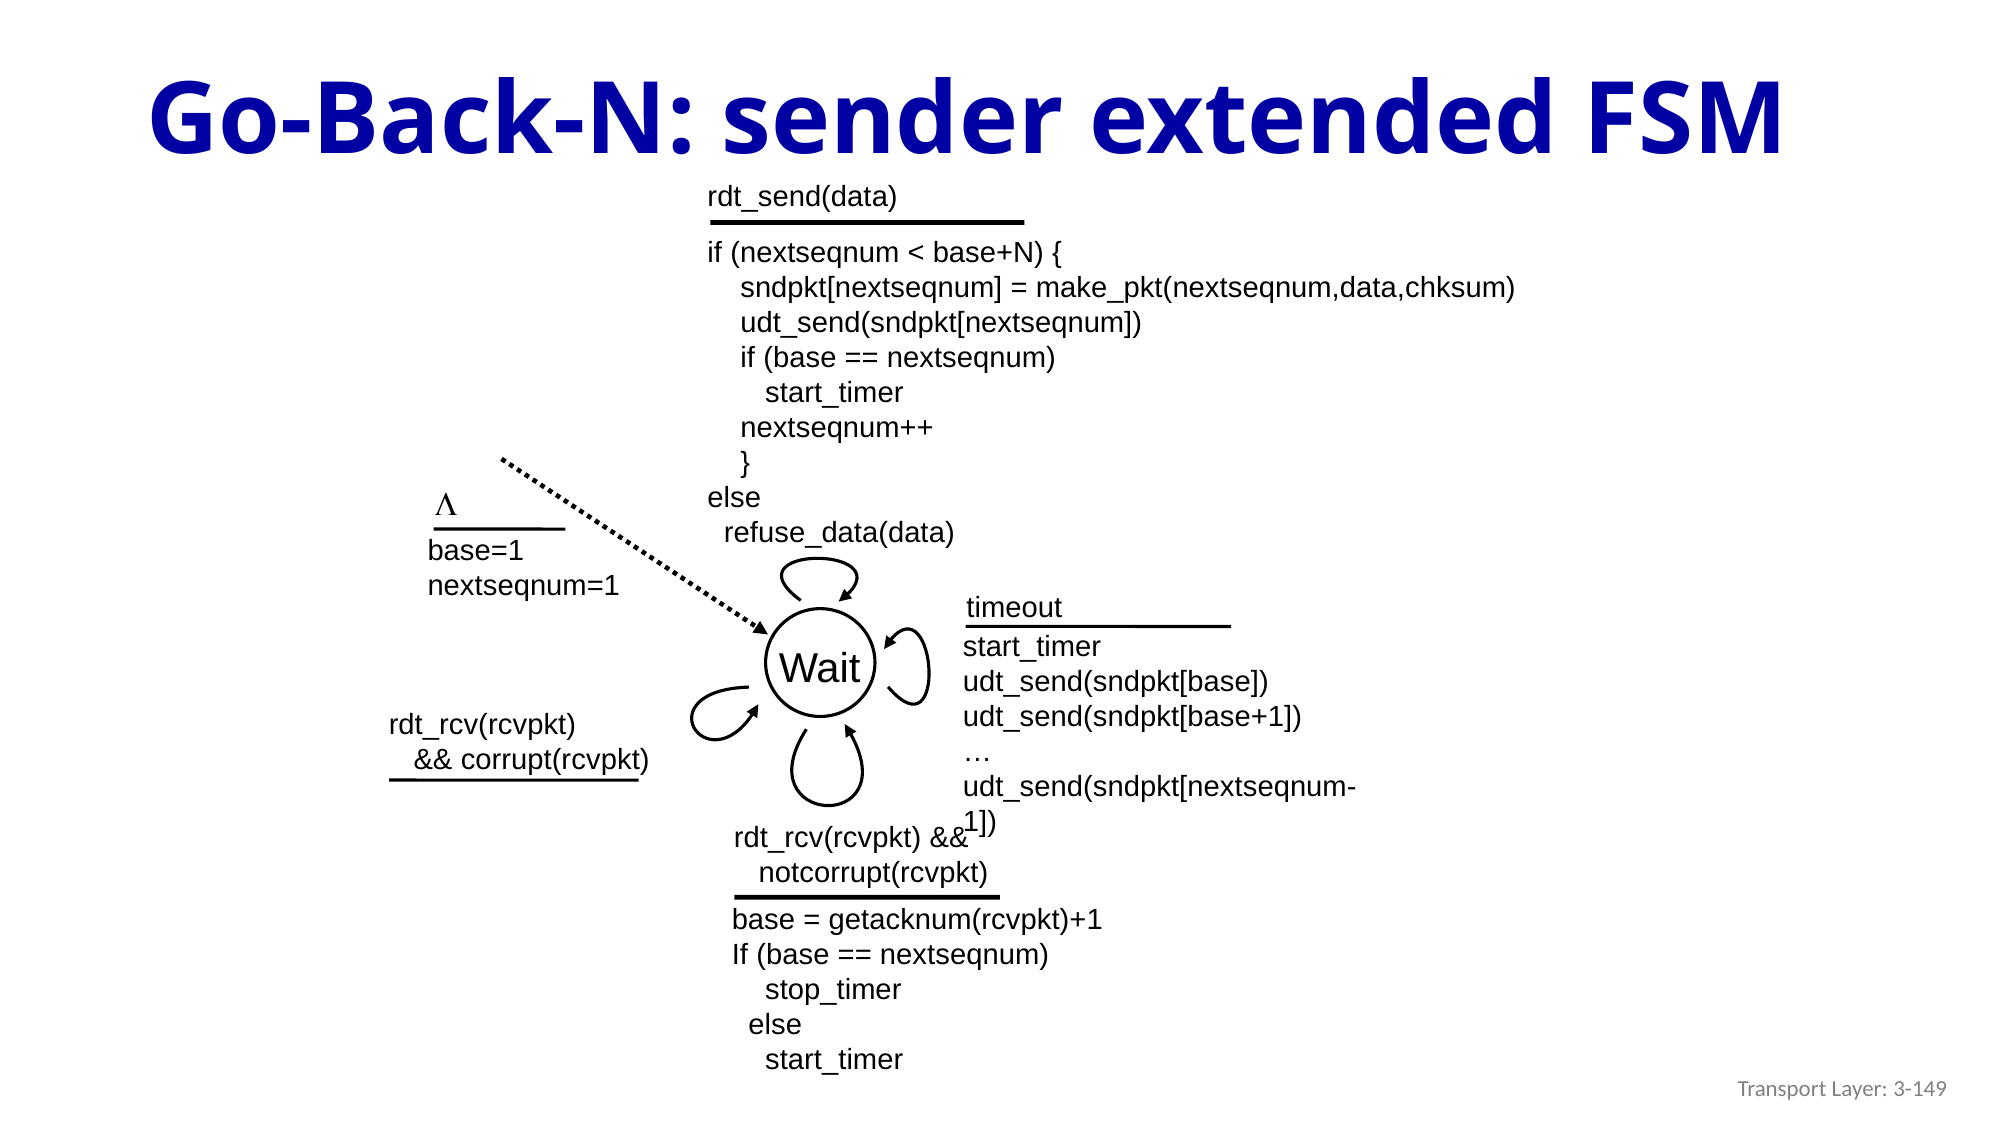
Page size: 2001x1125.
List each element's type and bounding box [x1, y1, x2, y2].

text_box [738, 614, 745, 620]
text_box [544, 486, 596, 522]
text_box [373, 170, 1599, 1030]
text_box [412, 474, 660, 607]
text_box [661, 563, 689, 583]
text_box [504, 460, 511, 466]
slide_number [1512, 1056, 1963, 1117]
title [131, 47, 1952, 195]
text_box [512, 465, 519, 471]
text_box [536, 481, 543, 487]
